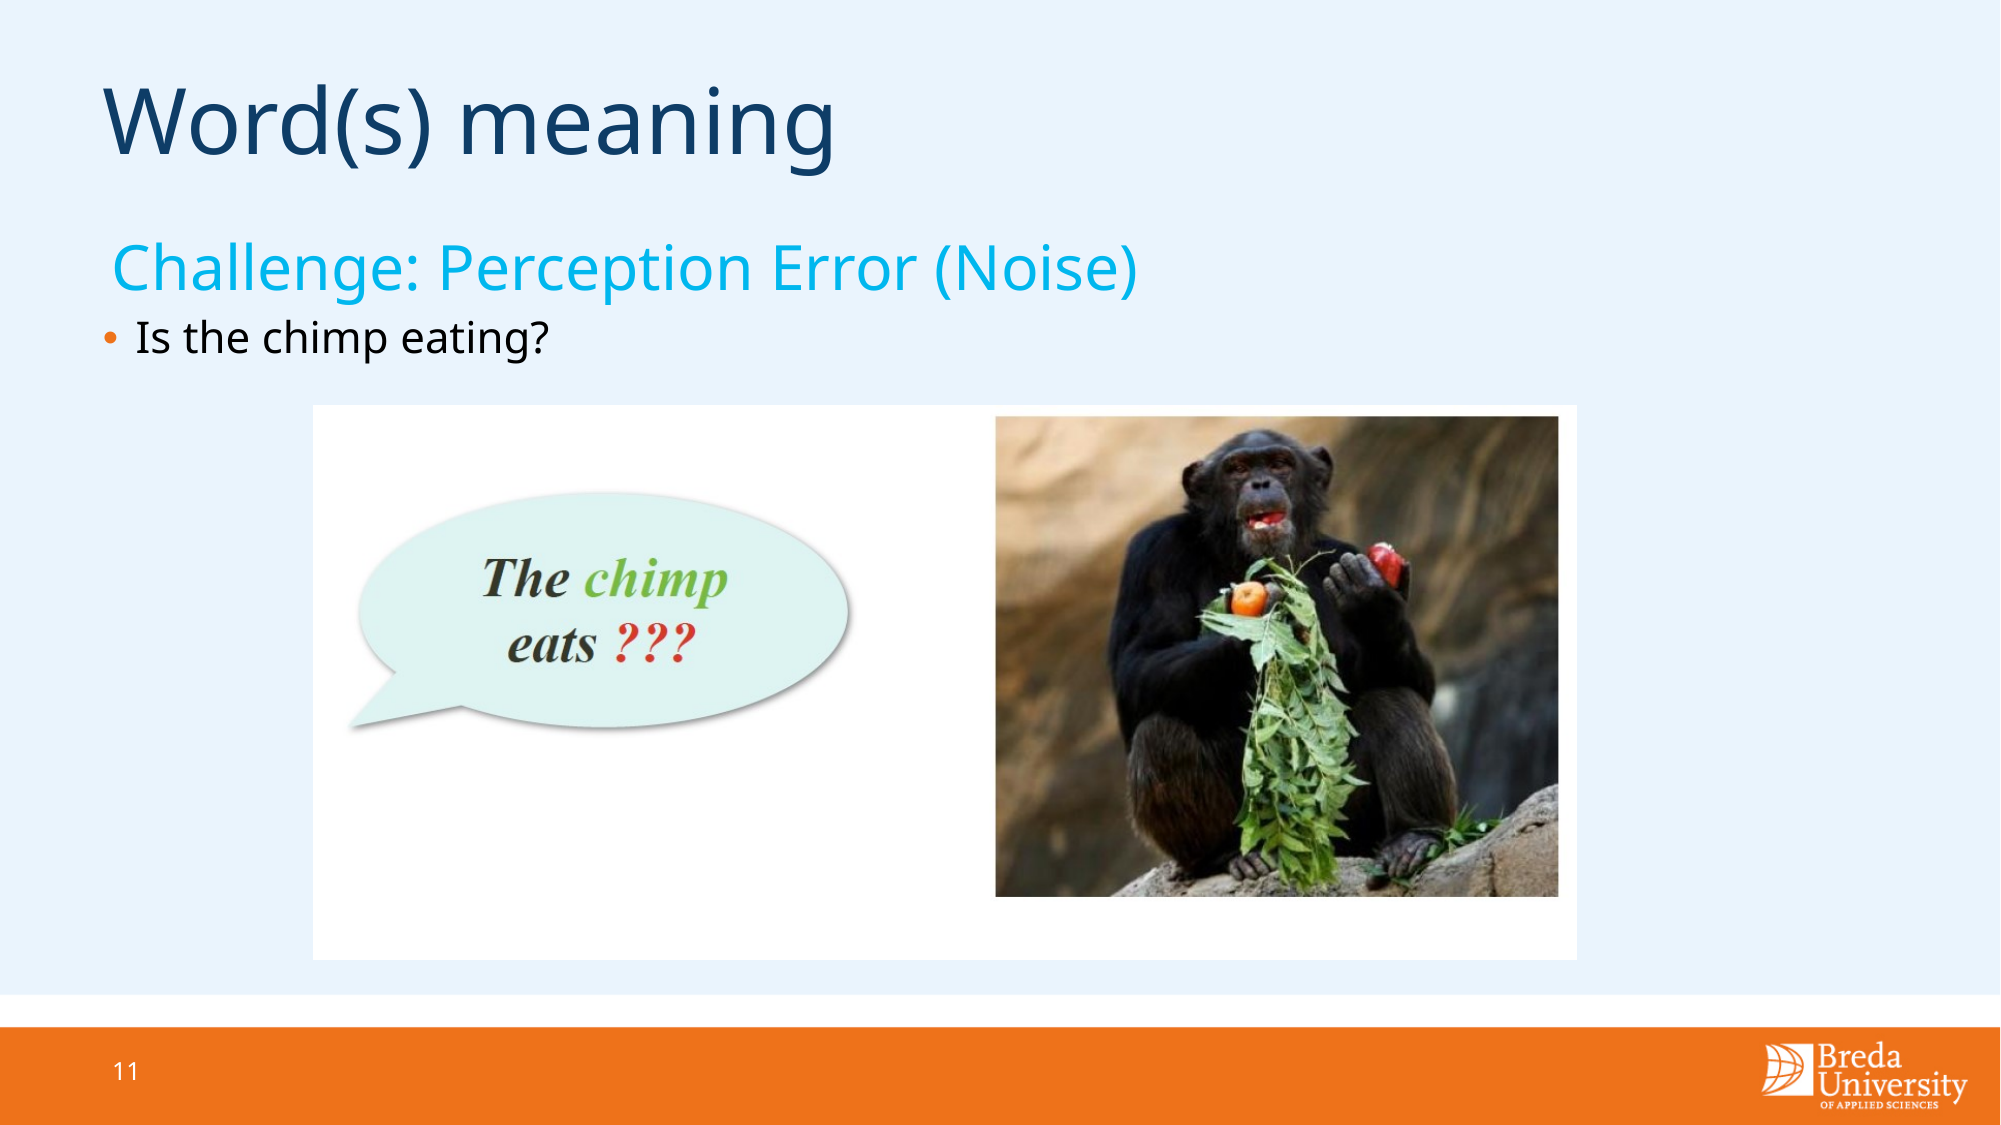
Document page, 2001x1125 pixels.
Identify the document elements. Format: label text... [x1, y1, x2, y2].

title Word(s) meaning [88, 67, 1917, 210]
slide_number 11 [97, 1042, 198, 1103]
list Is the chimp eating? [88, 308, 1917, 922]
list Challenge: Perception Error (Noise) [97, 229, 1976, 307]
picture [0, 0, 2001, 1125]
